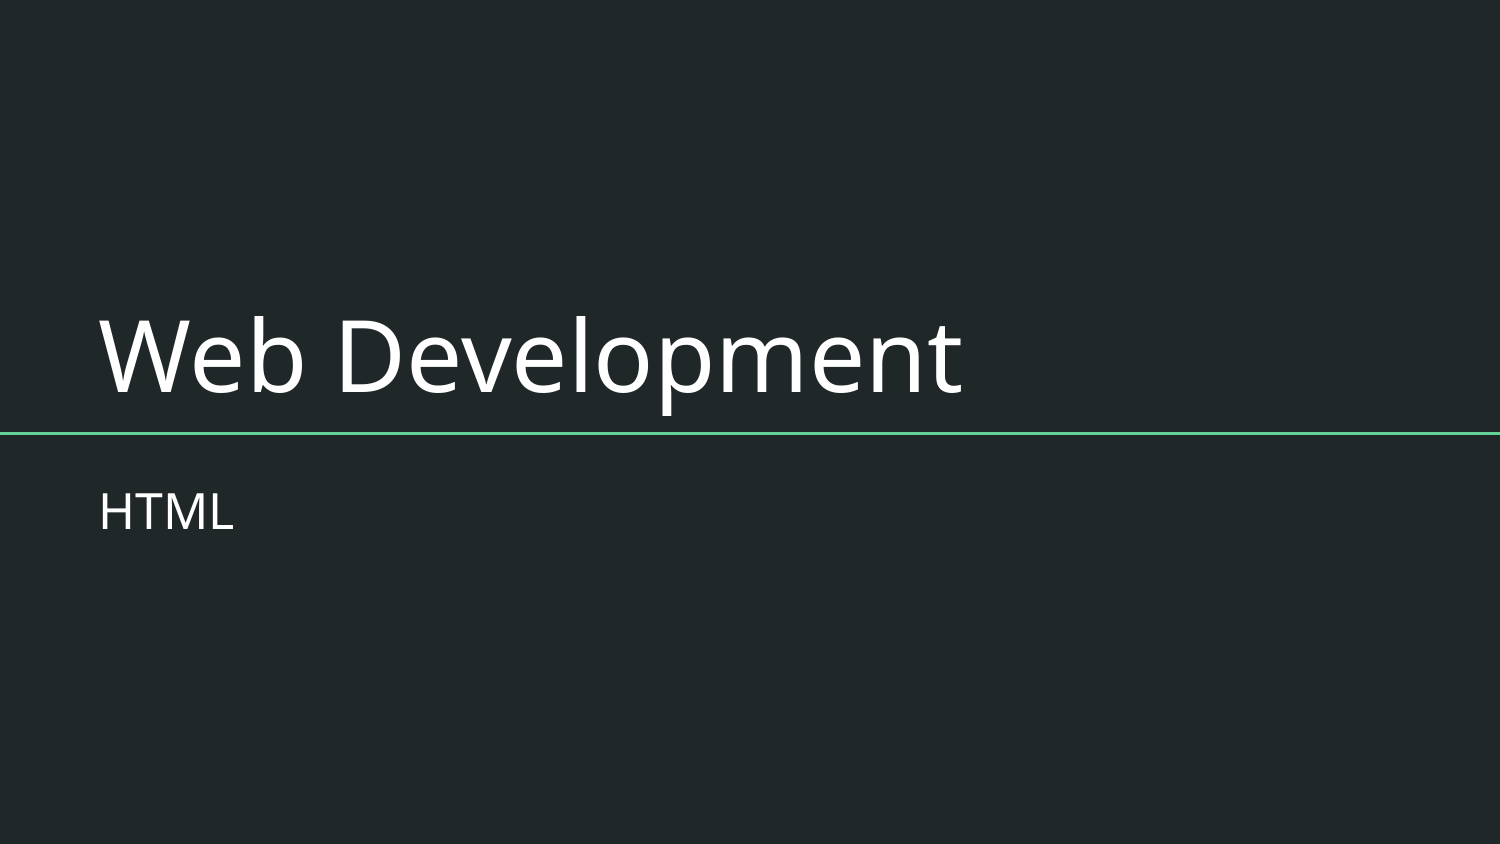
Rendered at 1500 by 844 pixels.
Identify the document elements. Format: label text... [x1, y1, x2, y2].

subtitle HTML [83, 464, 1417, 568]
title Web Development [83, 167, 1417, 428]
